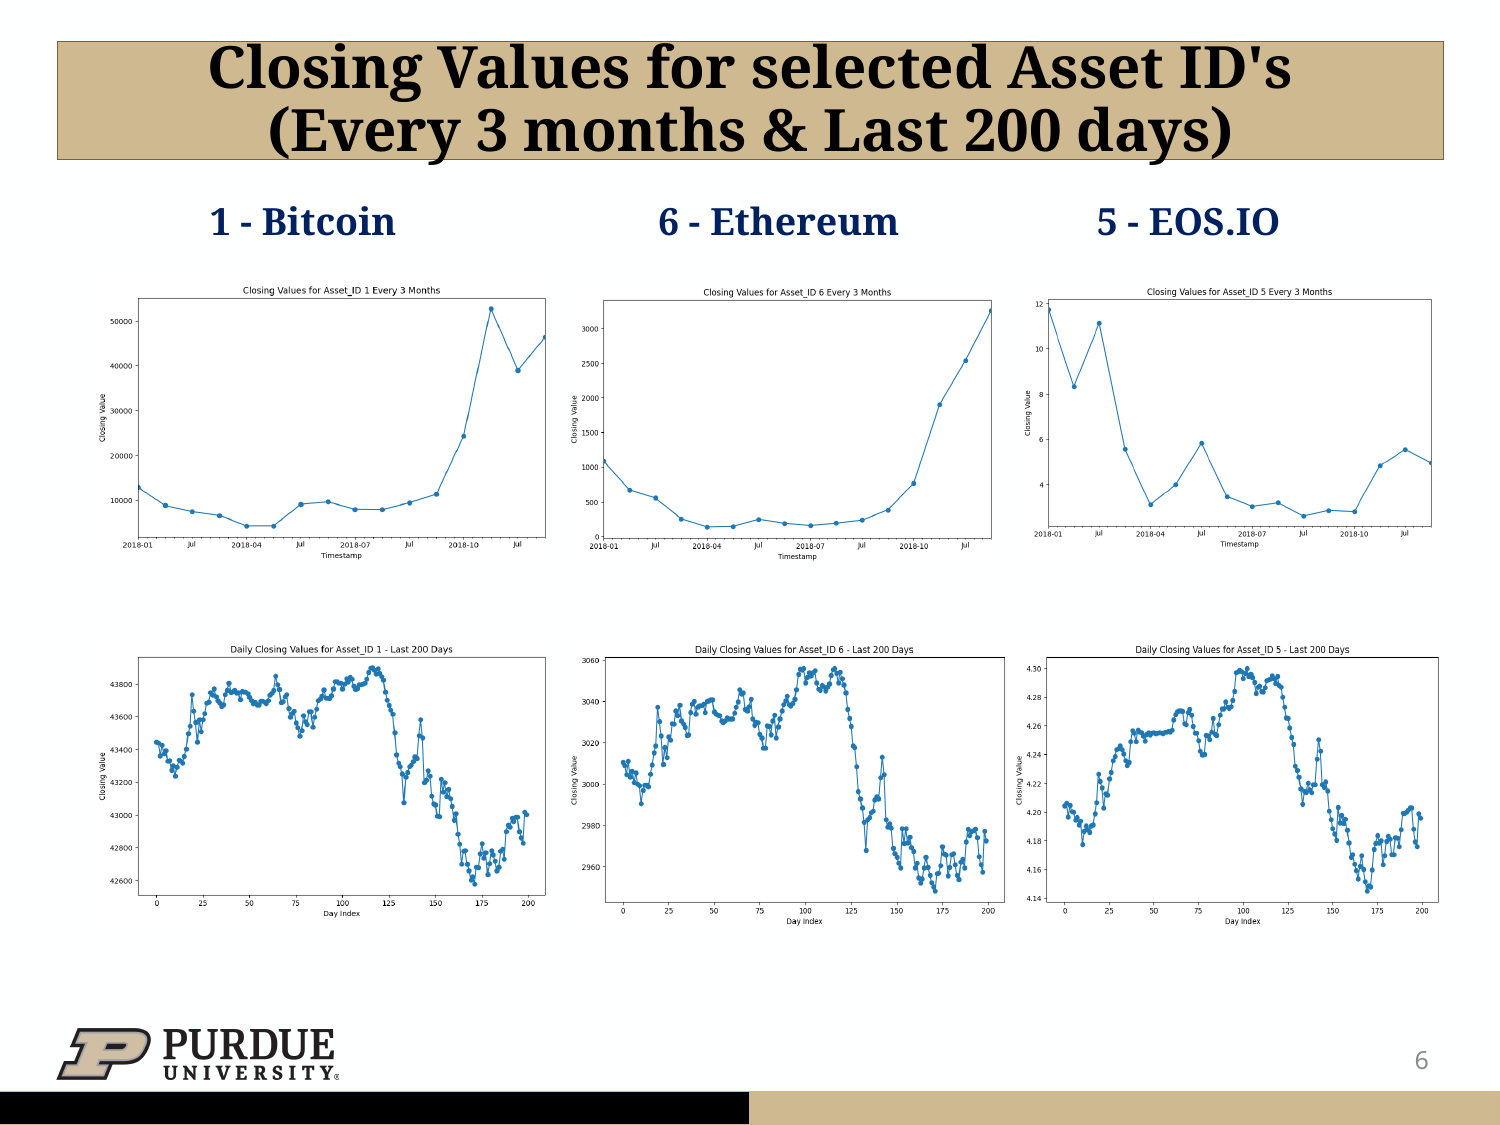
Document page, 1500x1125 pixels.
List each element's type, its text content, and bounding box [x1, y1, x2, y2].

title Closing Values for selected Asset ID's (Every 3 months & Last 200 days) [57, 41, 1444, 160]
slide_number 6 [1263, 1031, 1444, 1091]
picture [1020, 283, 1435, 552]
picture [94, 640, 550, 922]
picture [566, 640, 1009, 930]
text_box 1 - Bitcoin [194, 190, 486, 251]
text_box 6 - Ethereum [643, 190, 934, 251]
text_box 5 - EOS.IO [1081, 190, 1372, 251]
text_box [0, 1091, 749, 1125]
picture [94, 281, 550, 564]
text_box [749, 1091, 1500, 1125]
picture [566, 283, 996, 565]
picture [1011, 640, 1443, 930]
